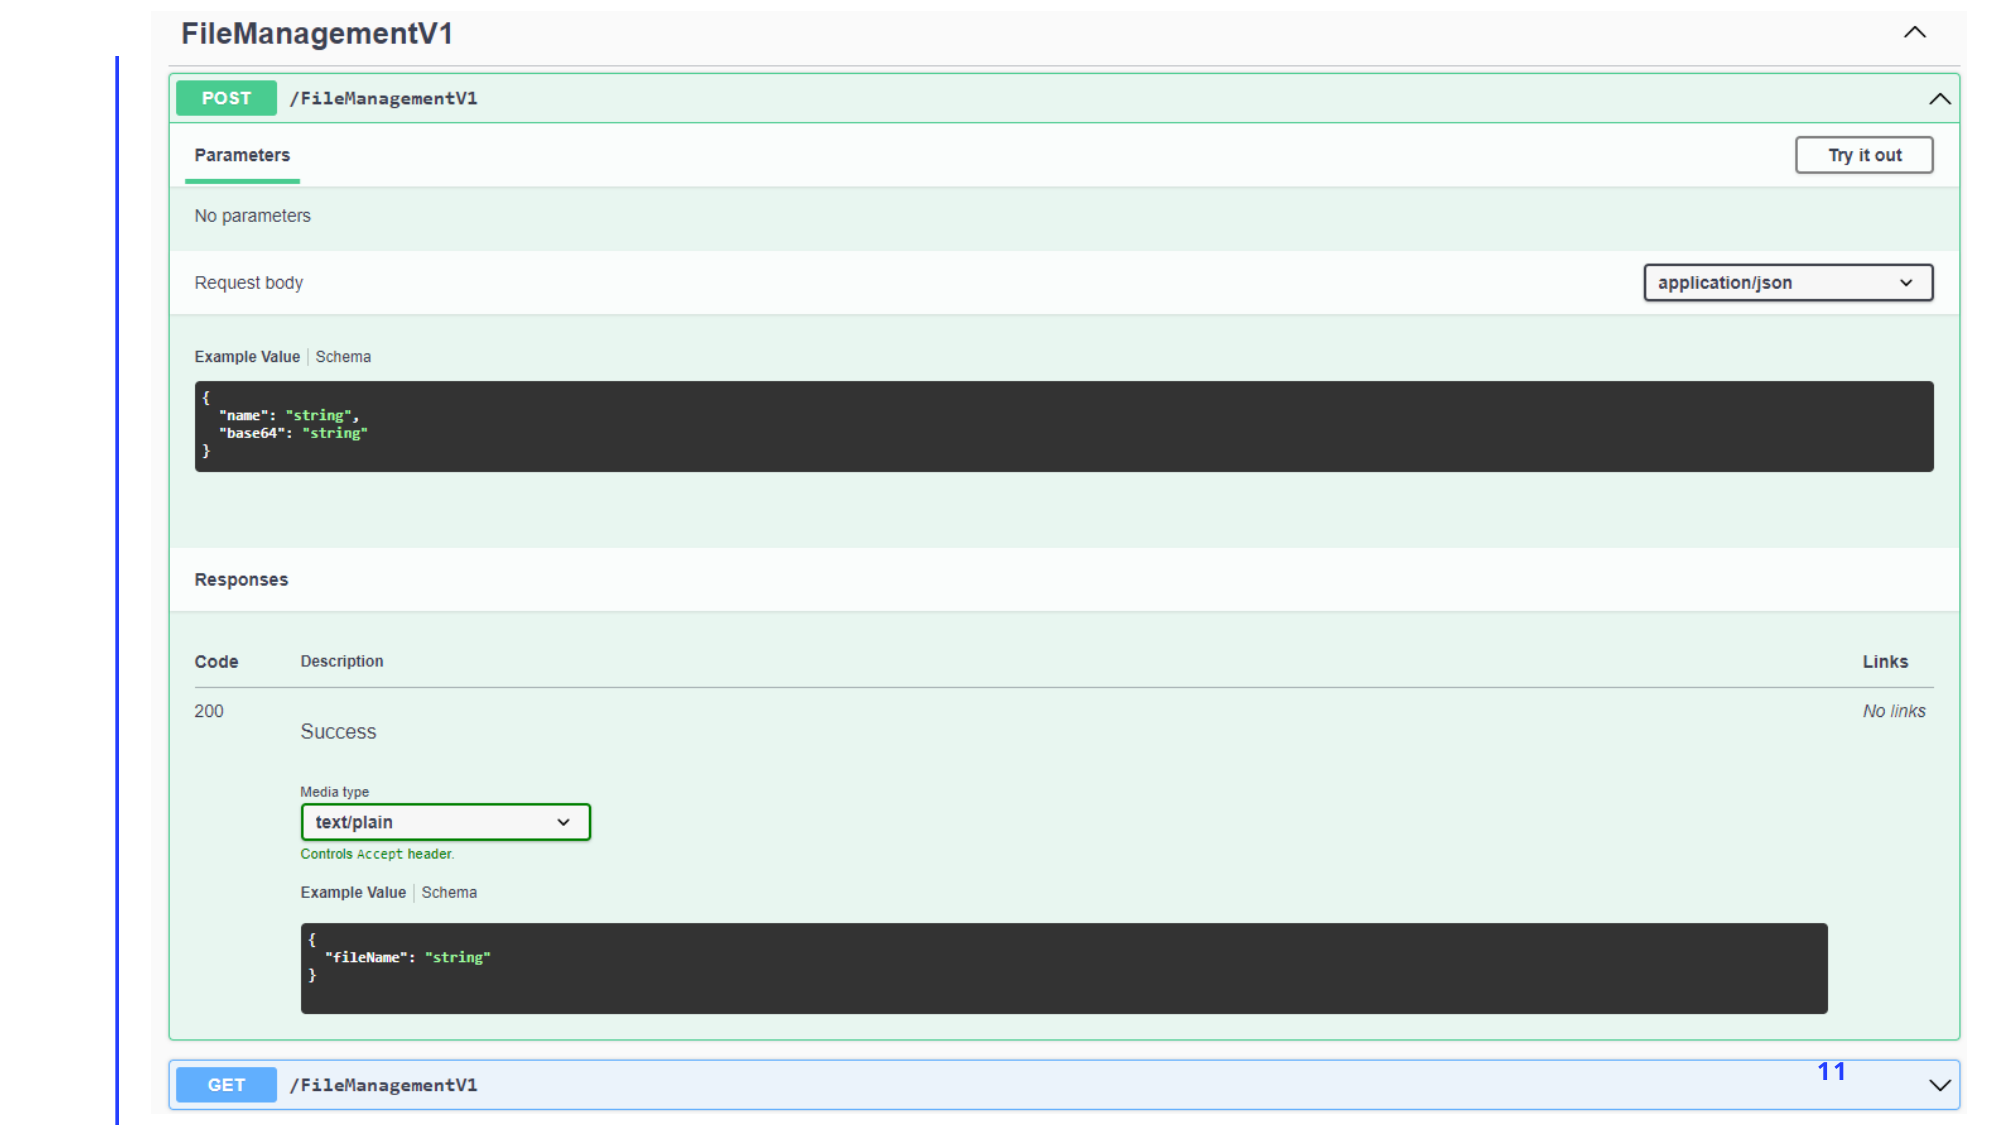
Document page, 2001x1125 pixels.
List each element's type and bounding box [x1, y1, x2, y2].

picture [151, 11, 1967, 1114]
